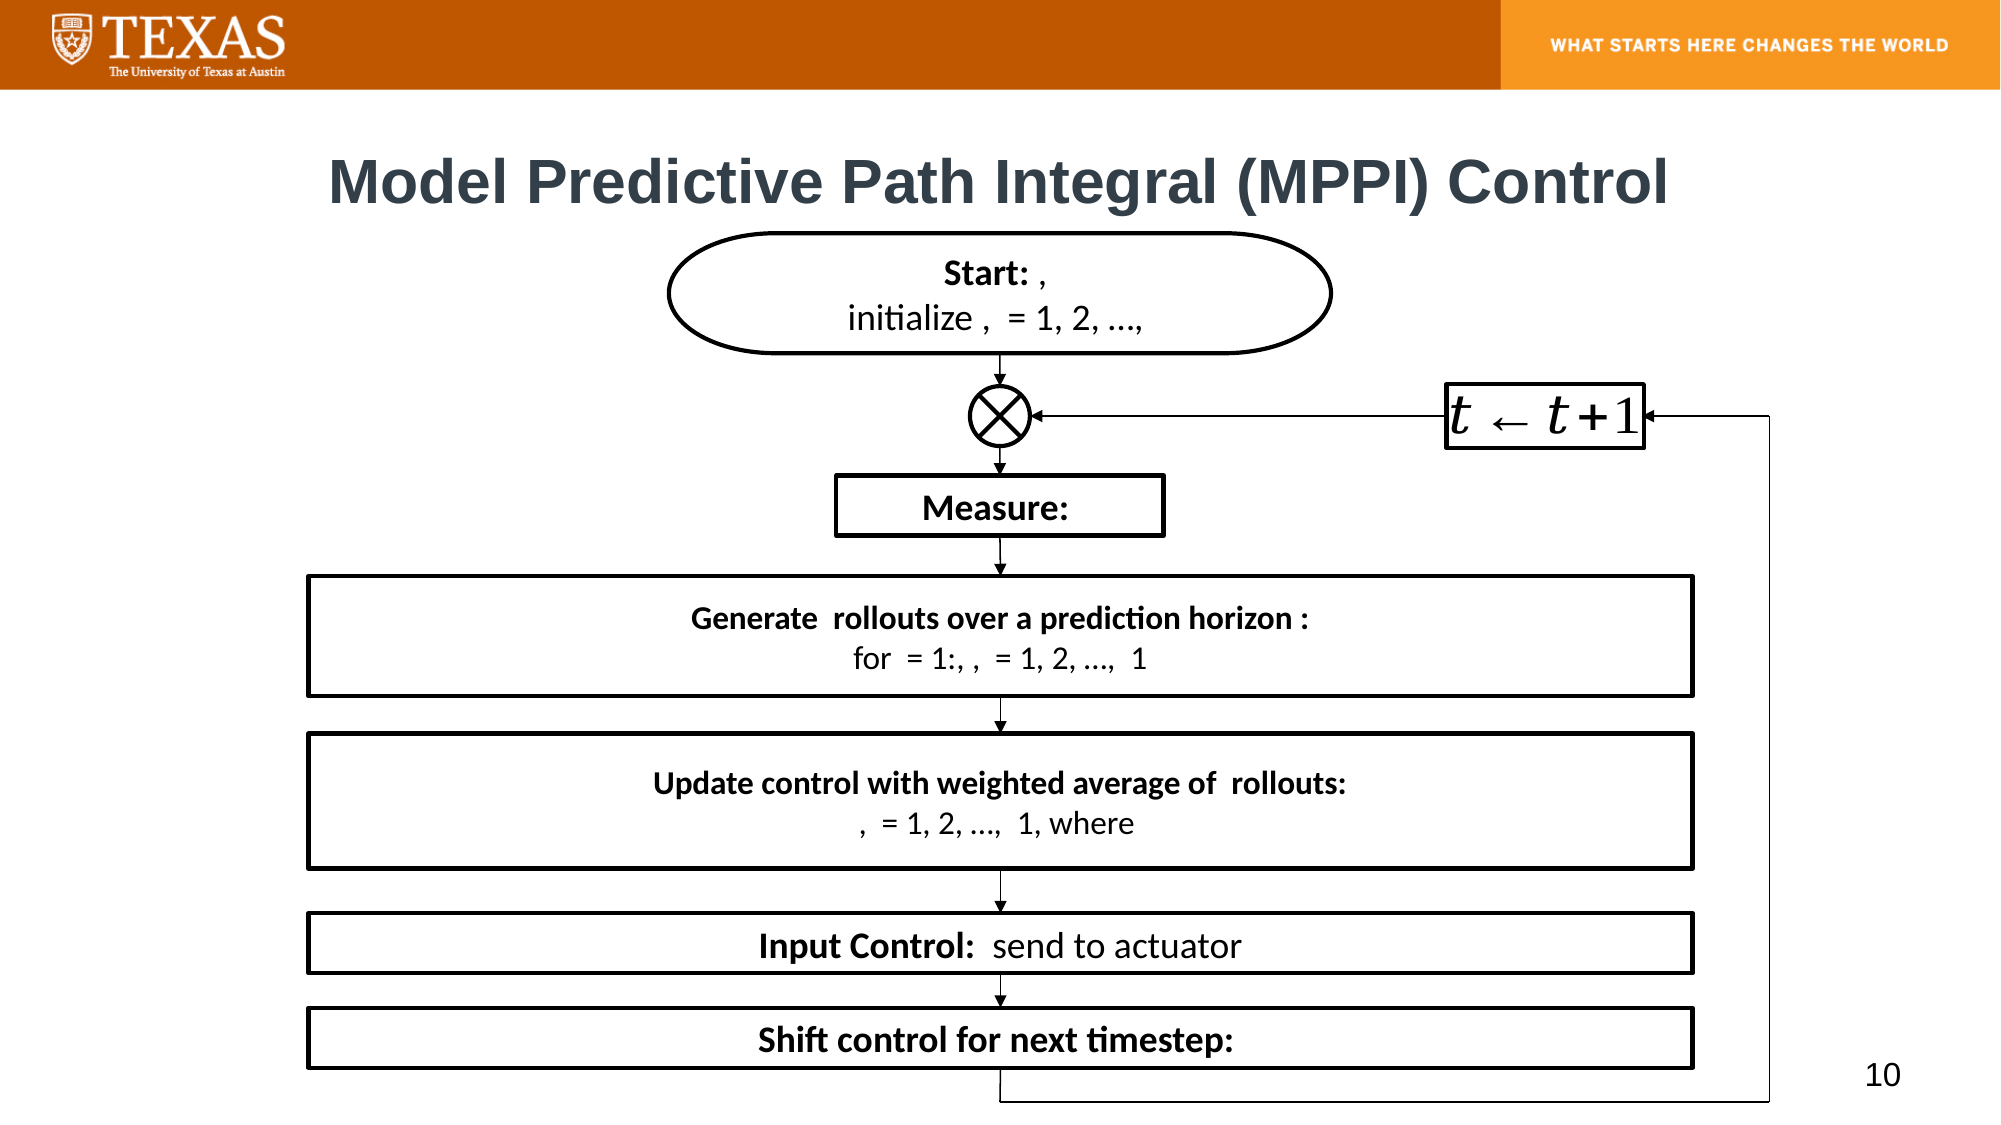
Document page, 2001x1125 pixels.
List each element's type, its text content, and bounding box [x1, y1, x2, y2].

text_box [967, 384, 1032, 449]
picture [0, 0, 2001, 1125]
text_box Model Predictive Path Integral (MPPI) Control [140, 133, 1860, 223]
slide_number 10 [1466, 1042, 1764, 1101]
slide_number 10 [1774, 1042, 1917, 1103]
